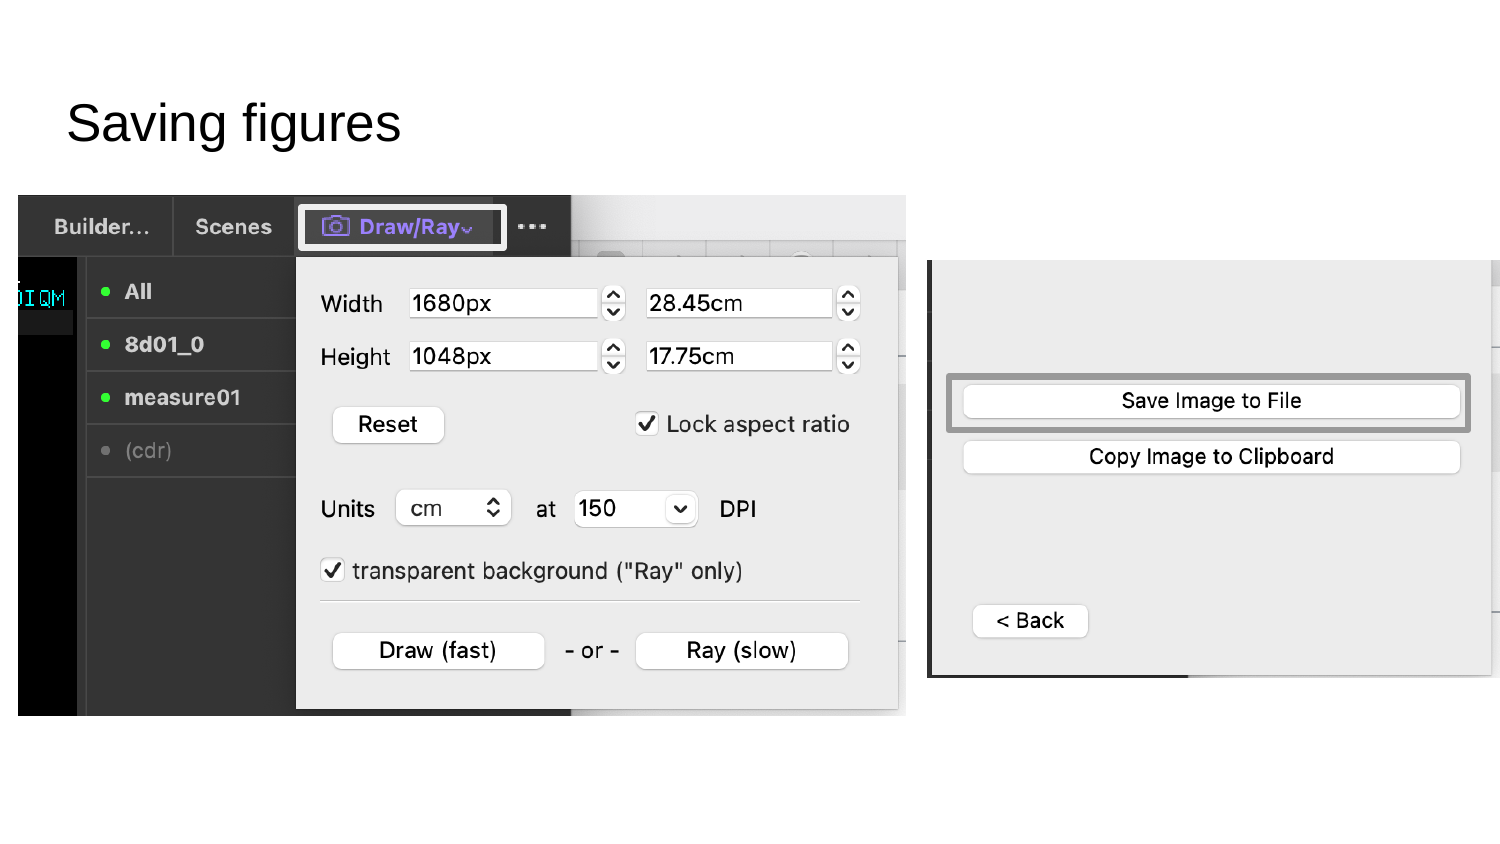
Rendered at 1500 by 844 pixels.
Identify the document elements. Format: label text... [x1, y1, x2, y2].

picture [927, 260, 1500, 679]
title Saving figures [51, 72, 1449, 167]
picture [18, 195, 906, 716]
